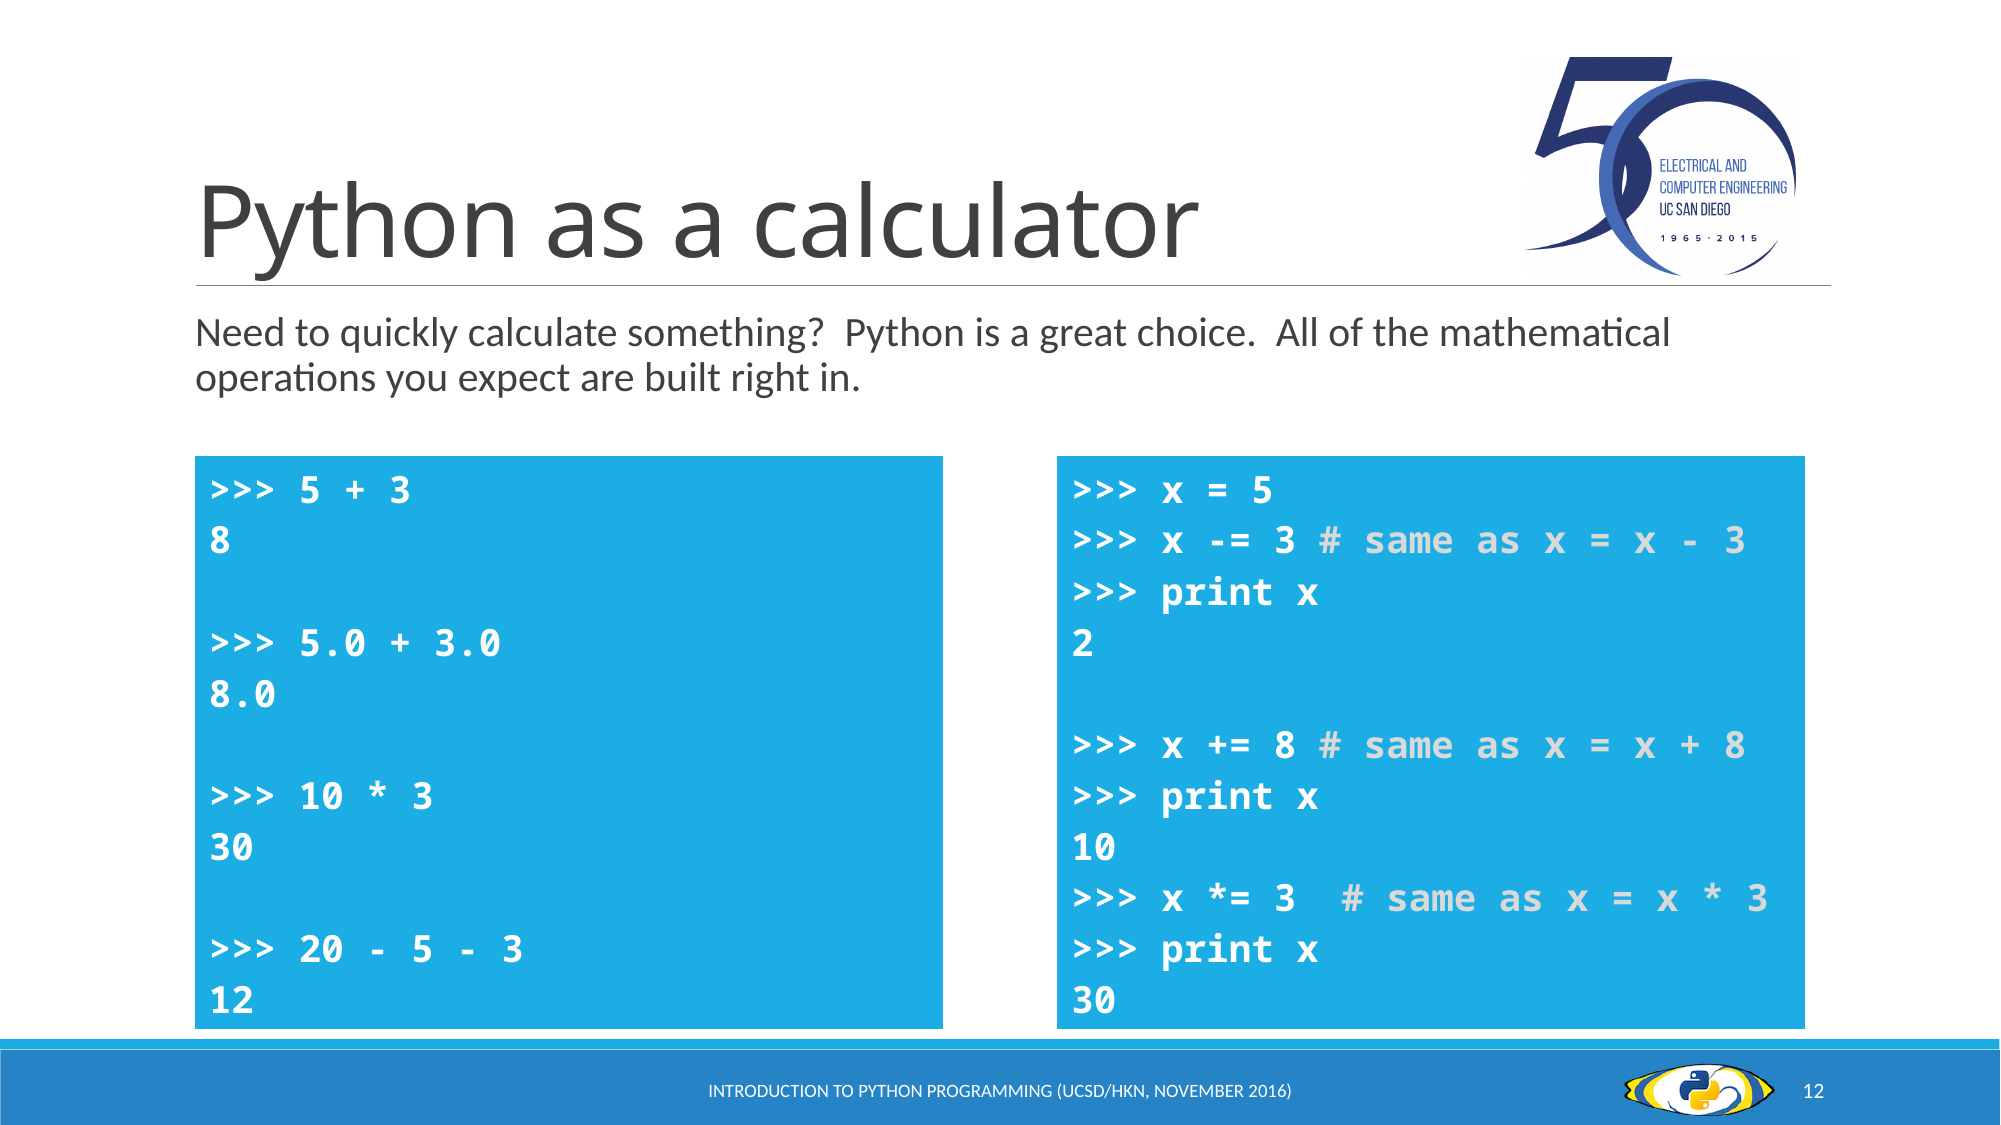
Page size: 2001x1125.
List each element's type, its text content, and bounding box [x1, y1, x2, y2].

list Need to quickly calculate something? Python is a great choice. All of the mathematical operations you expect are built right in. [180, 302, 1830, 963]
table_header >>> x = 5 >>> x -= 3 # same as x = x - 3 >>> print x 2 >>> x += 8 # same as x = x + 8 >>> print x 10 >>> x *= 3 # same as x = x * 3 >>> print x 30 [1057, 456, 1805, 1029]
table_header >>> 5 + 3 8 >>> 5.0 + 3.0 8.0 >>> 10 * 3 30 >>> 20 - 5 - 3 12 [195, 456, 943, 1029]
title Python as a calculator [180, 47, 1830, 285]
footer Introduction to Python Programming (UCSD/HKN, November 2016) [604, 1059, 1396, 1120]
slide_number 12 [1624, 1059, 1840, 1120]
